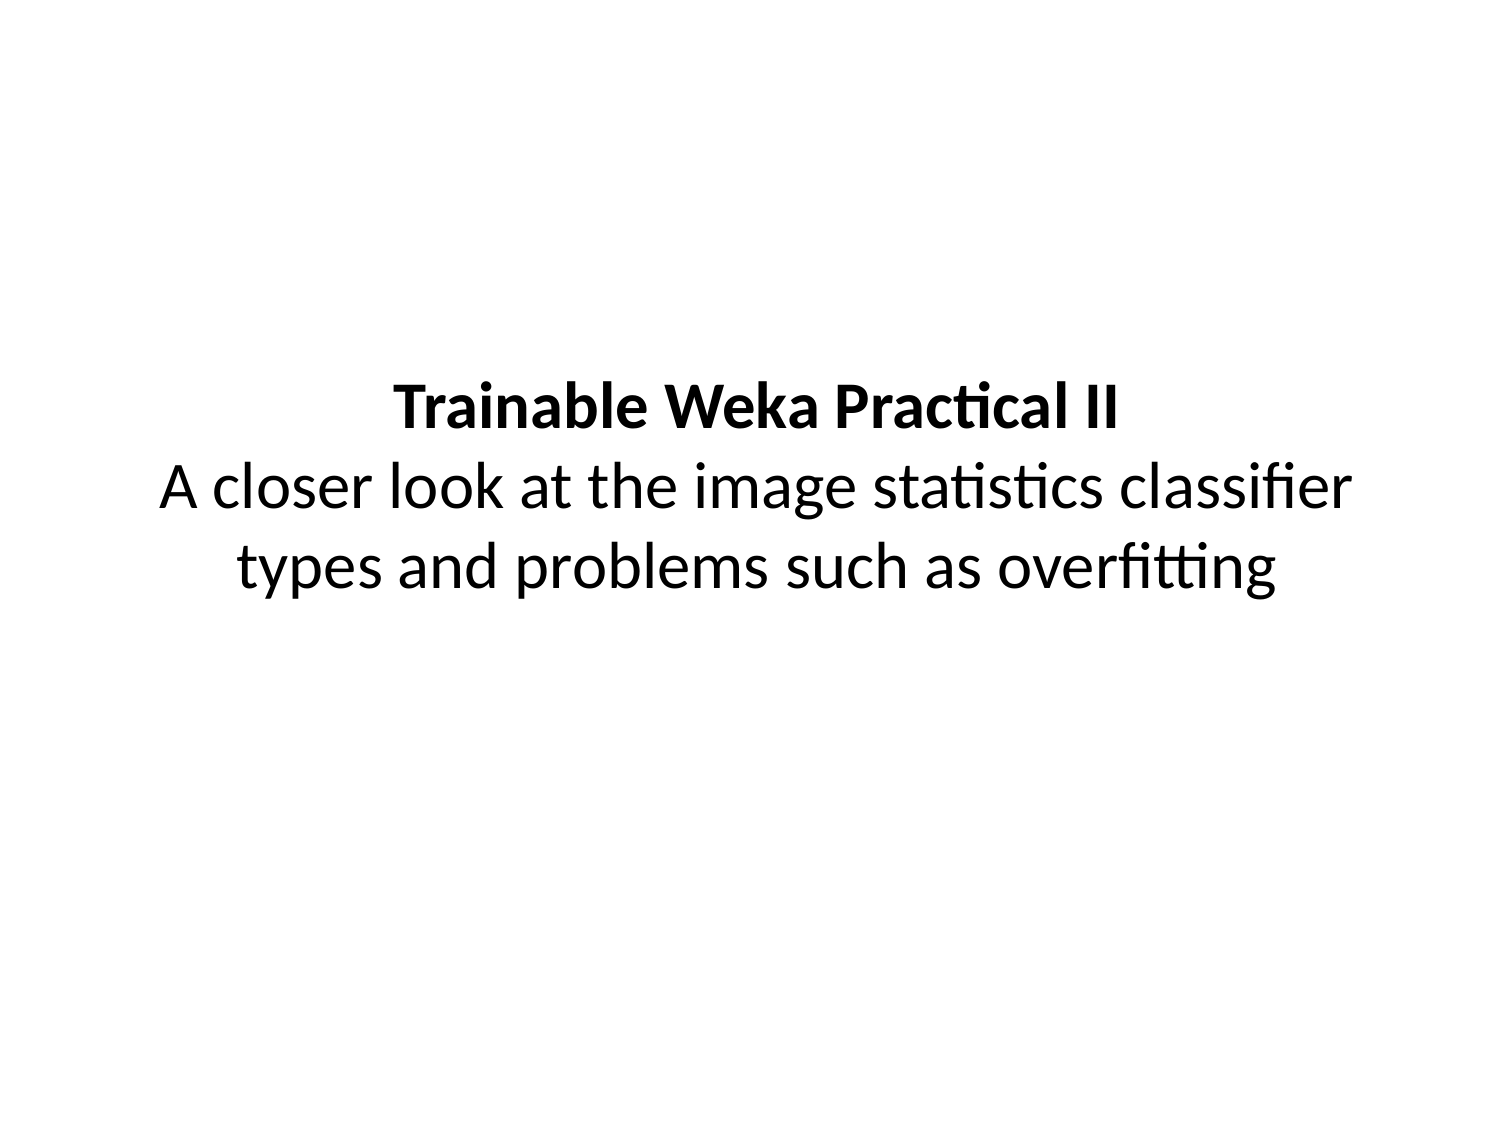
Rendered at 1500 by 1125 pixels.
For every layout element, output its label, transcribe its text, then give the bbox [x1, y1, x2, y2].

text_box Trainable Weka Practical II A closer look at the image statistics classifier types and problems such as overfitting [82, 278, 1432, 686]
